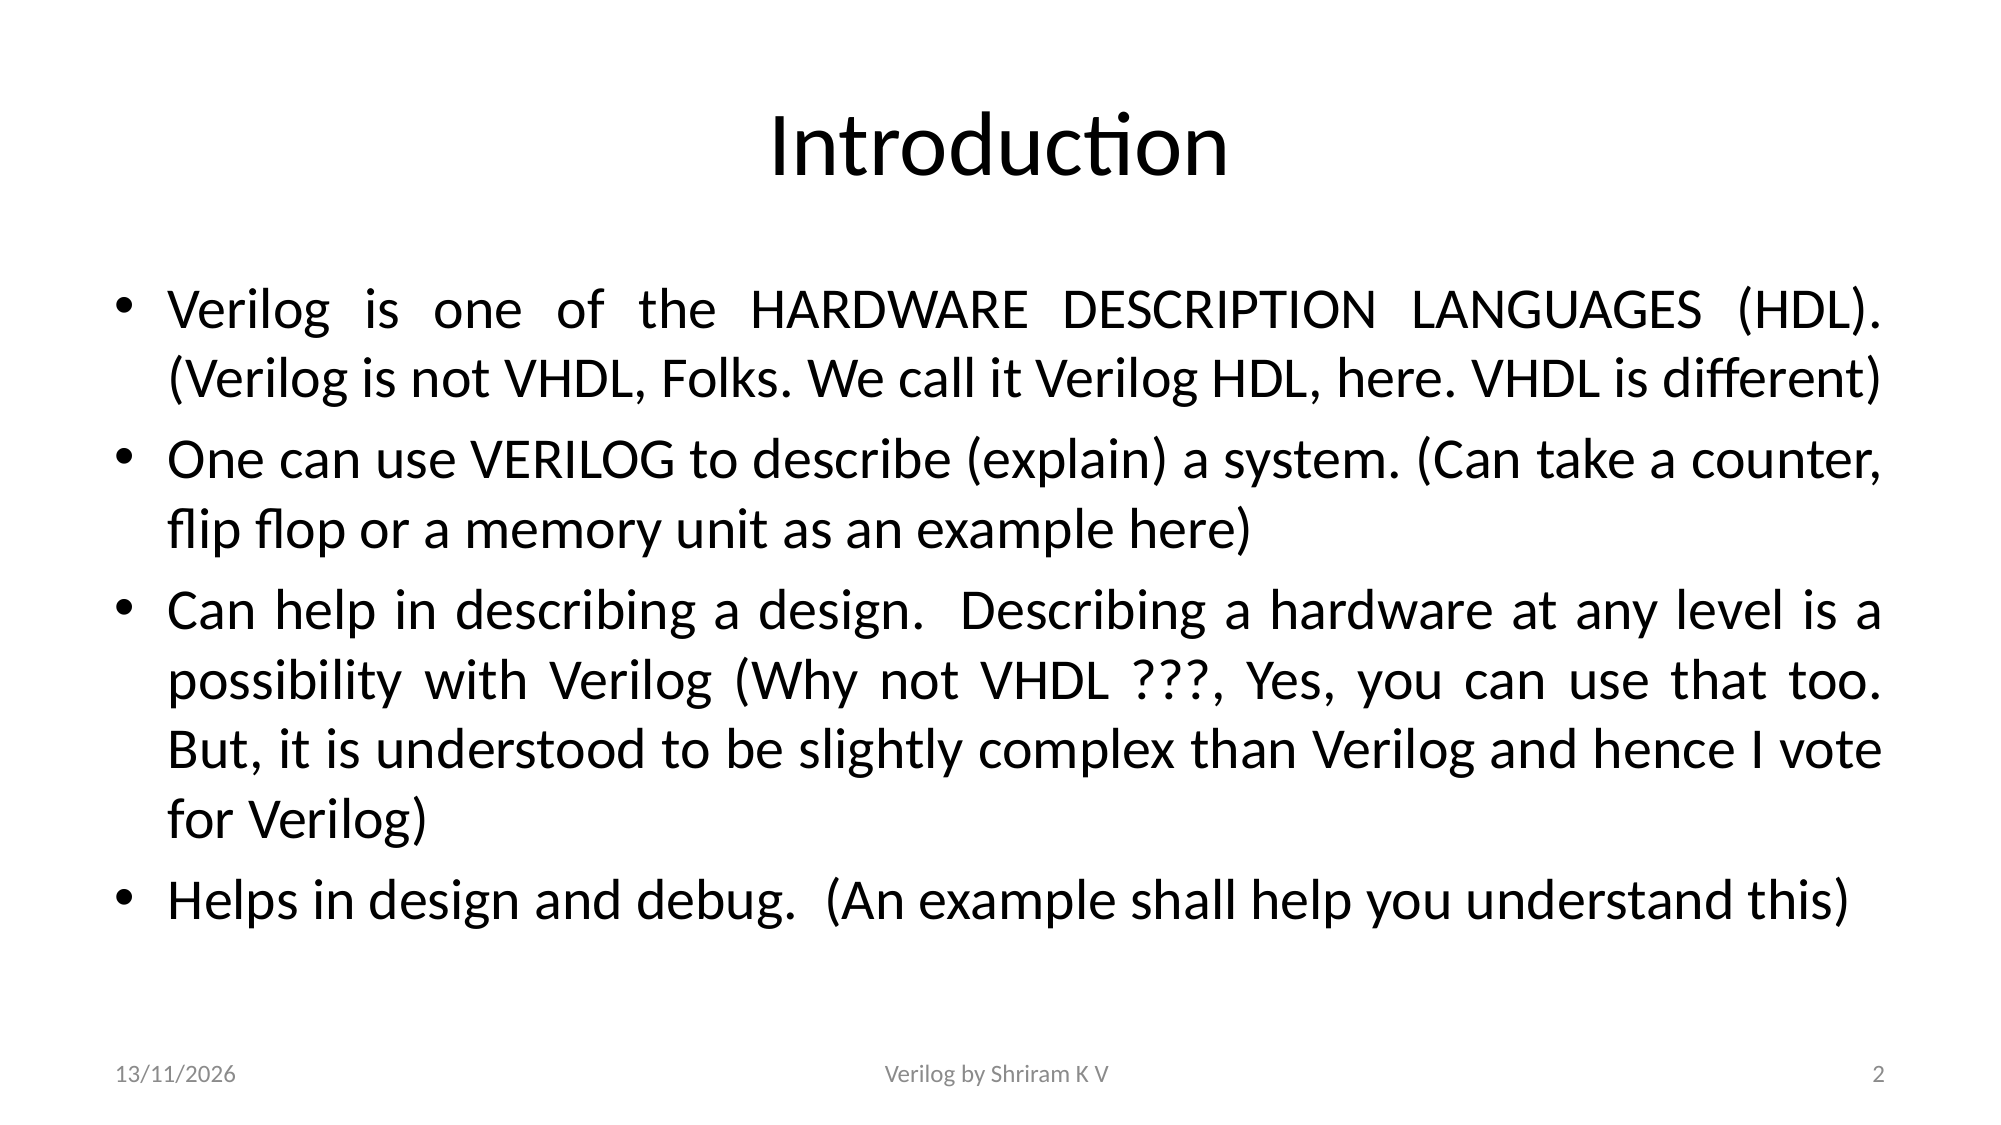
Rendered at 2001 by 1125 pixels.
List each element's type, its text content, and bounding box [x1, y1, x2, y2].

title Introduction [99, 45, 1900, 233]
footer Verilog by Shriram K V [683, 1042, 1317, 1103]
list Verilog is one of the HARDWARE DESCRIPTION LANGUAGES (HDL). (Verilog is not VHDL, Folks. We call it Verilog HDL, here. VHDL is different) One can use VERILOG to describe (explain) a system. (Can take a counter, flip flop or a memory unit as an example here) Can help in describing a design. Describing a hardware at any level is a possibility with Verilog (Why not VHDL ???, Yes, you can use that too. But, it is understood to be slightly complex than Verilog and hence I vote for Verilog) Helps in design and debug. (An example shall help you understand this) [99, 262, 1900, 1005]
slide_number 2 [1433, 1042, 1900, 1103]
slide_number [99, 1042, 567, 1103]
